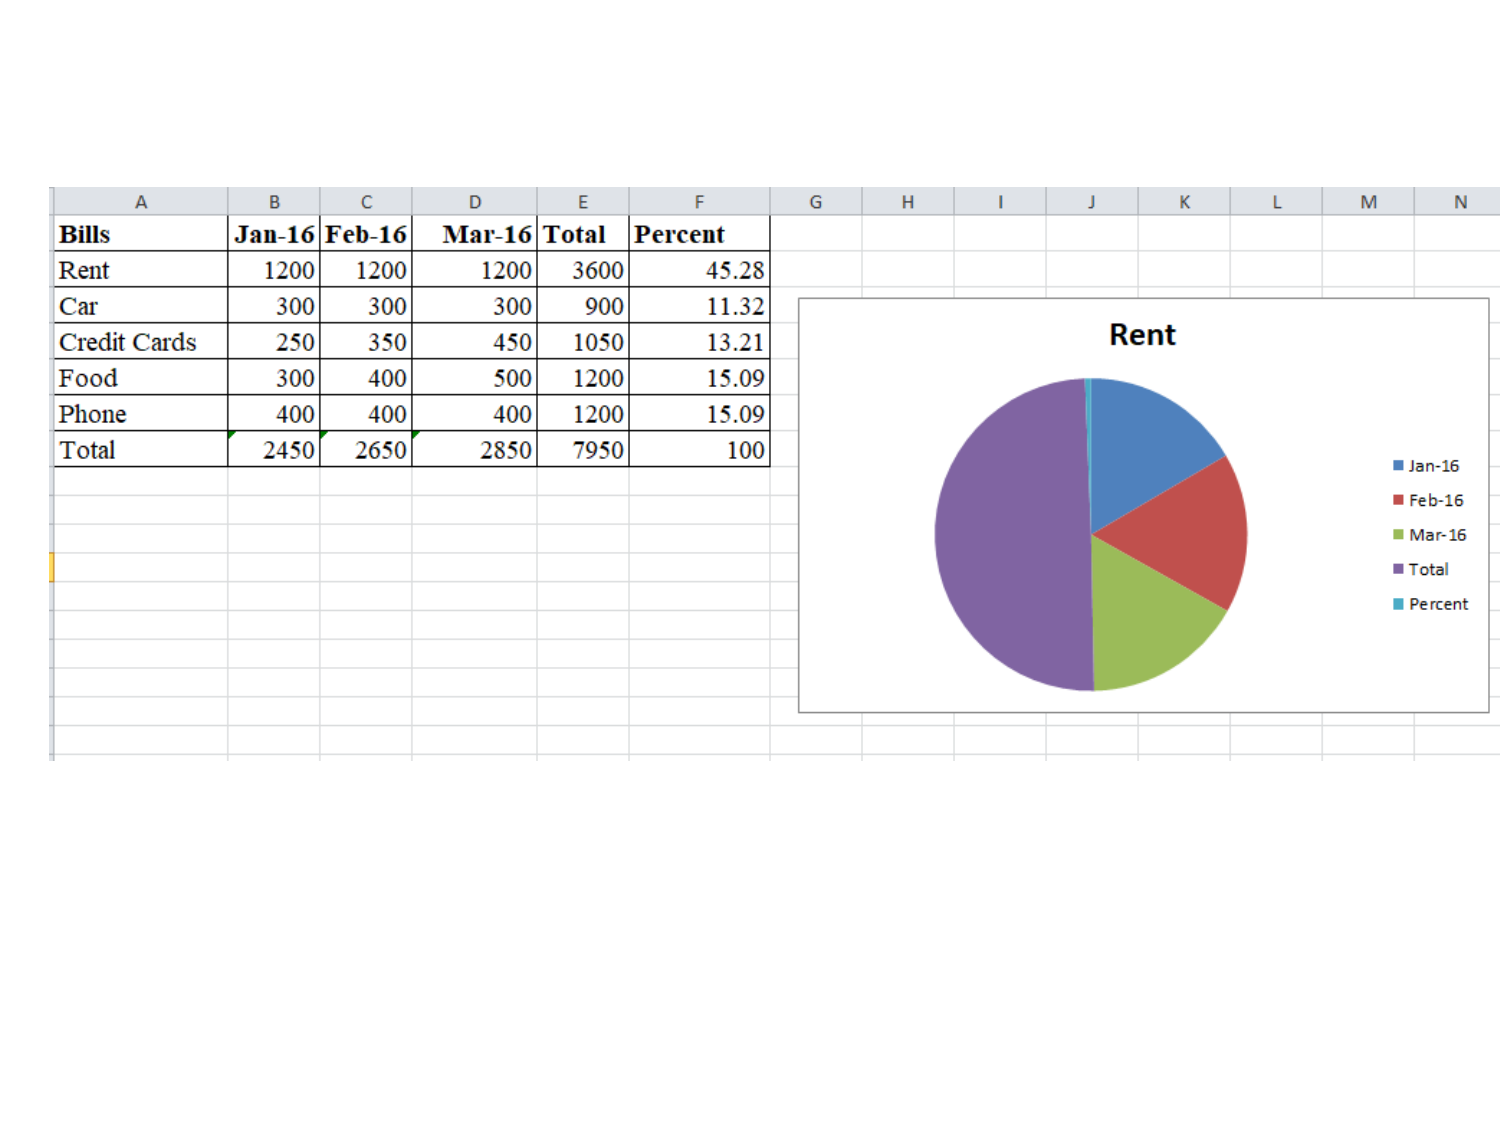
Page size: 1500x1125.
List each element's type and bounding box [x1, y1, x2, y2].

picture [49, 187, 1500, 762]
